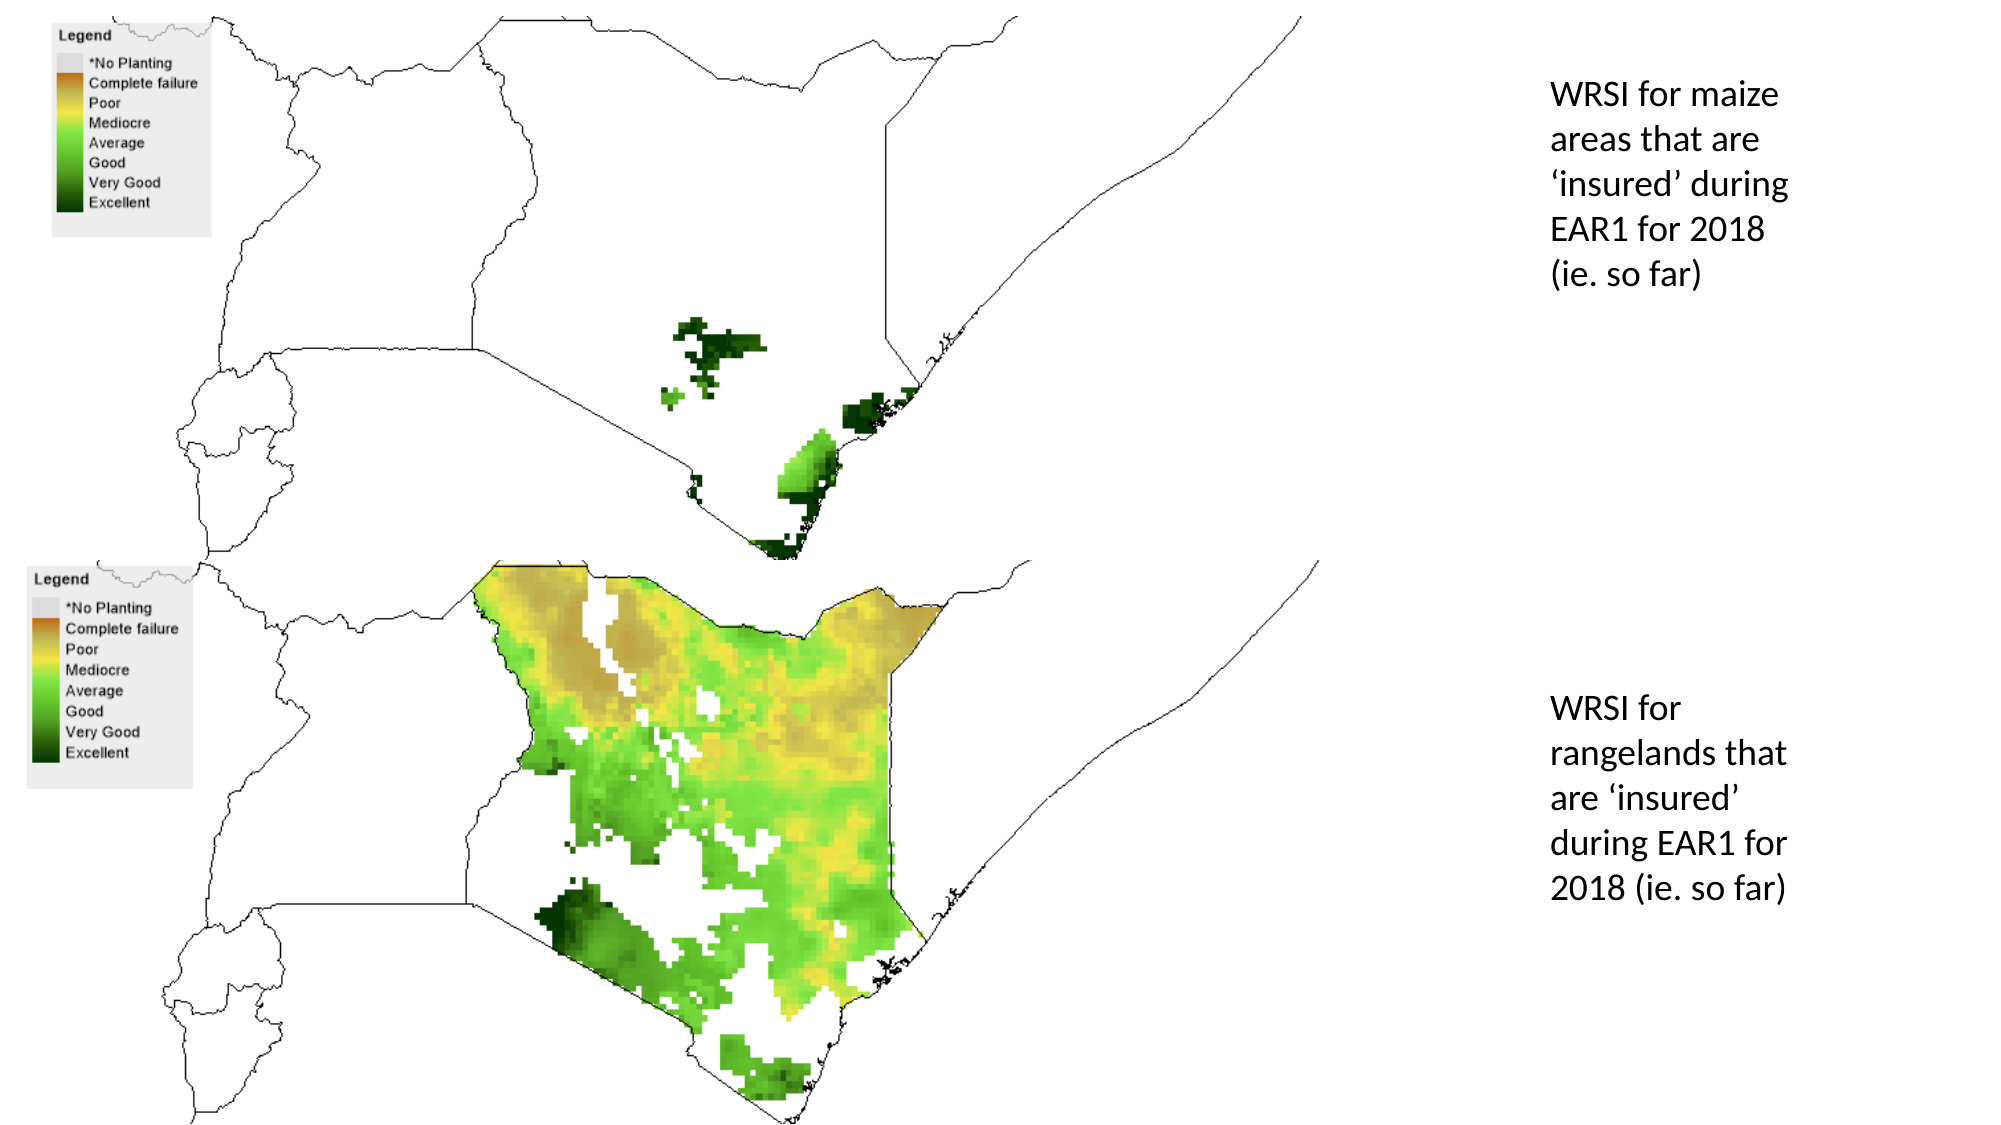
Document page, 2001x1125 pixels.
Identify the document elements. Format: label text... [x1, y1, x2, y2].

text_box WRSI for maize areas that are ‘insured’ during EAR1 for 2018 (ie. so far) [1535, 61, 1825, 302]
picture [20, 16, 1386, 1124]
text_box WRSI for rangelands that are ‘insured’ during EAR1 for 2018 (ie. so far) [1535, 675, 1825, 916]
